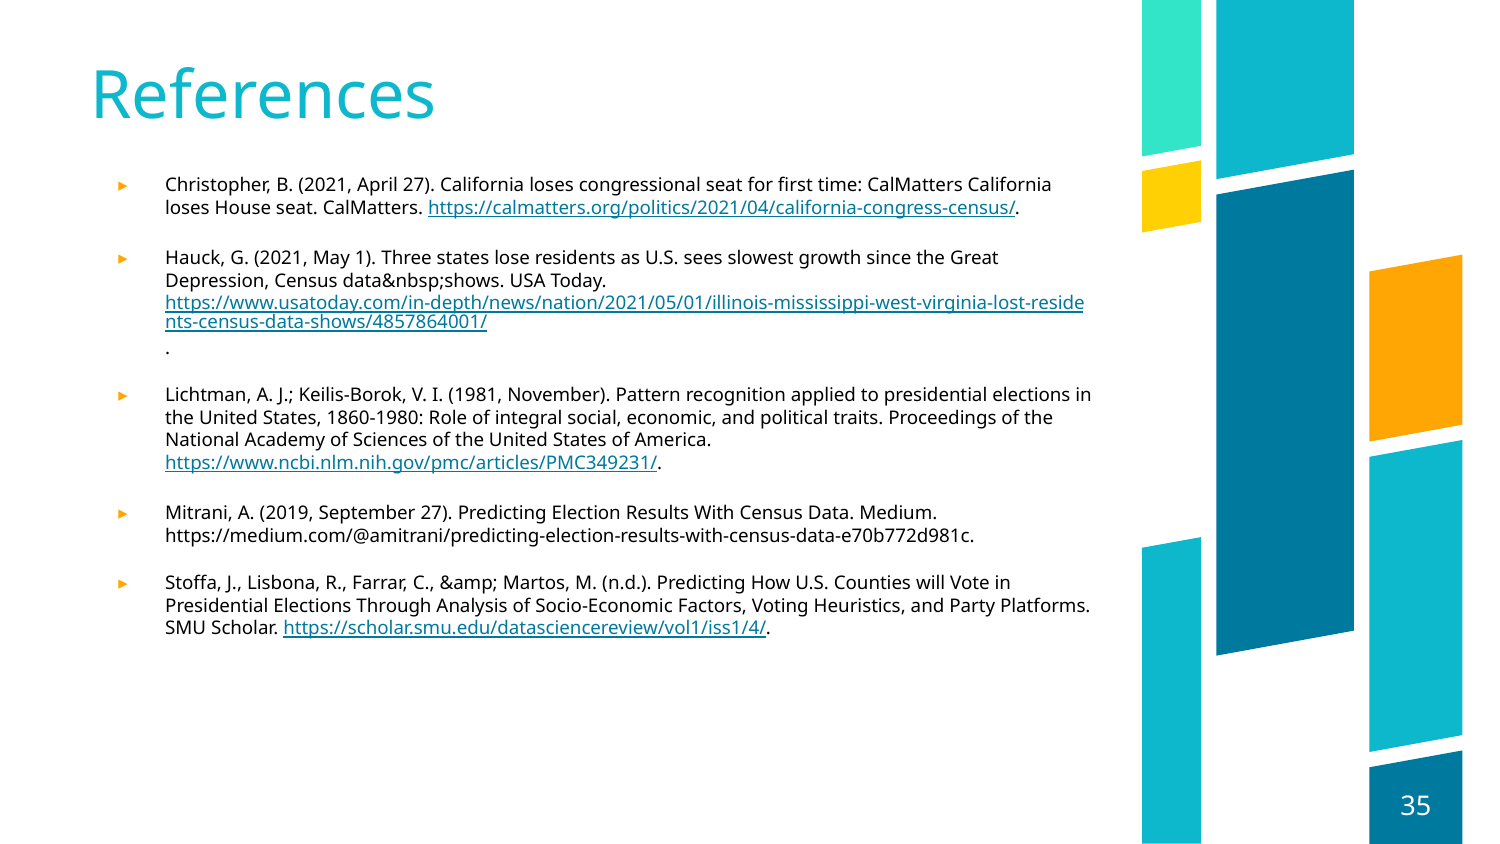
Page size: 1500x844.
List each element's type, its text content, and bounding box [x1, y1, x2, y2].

list Christopher, B. (2021, April 27). California loses congressional seat for first time: CalMatters California loses House seat. CalMatters. https://calmatters.org/politics/2021/04/california-congress-census/. Hauck, G. (2021, May 1). Three states lose residents as U.S. sees slowest growth since the Great Depression, Census data&nbsp;shows. USA Today. https://www.usatoday.com/in-depth/news/nation/2021/05/01/illinois-mississippi-west-virginia-lost-residents-census-data-shows/4857864001/. Lichtman, A. J.; Keilis-Borok, V. I. (1981, November). Pattern recognition applied to presidential elections in the United States, 1860-1980: Role of integral social, economic, and political traits. Proceedings of the National Academy of Sciences of the United States of America. https://www.ncbi.nlm.nih.gov/pmc/articles/PMC349231/. Mitrani, A. (2019, September 27). Predicting Election Results With Census Data. Medium. https://medium.com/@amitrani/predicting-election-results-with-census-data-e70b772d981c. Stoffa, J., Lisbona, R., Farrar, C., &amp; Martos, M. (n.d.). Predicting How U.S. Counties will Vote in Presidential Elections Through Analysis of Socio-Economic Factors, Voting Heuristics, and Party Platforms. SMU Scholar. https://scholar.smu.edu/datasciencereview/vol1/iss1/4/. [90, 173, 1093, 671]
slide_number 35 [1369, 769, 1463, 844]
title References [90, 68, 1093, 134]
